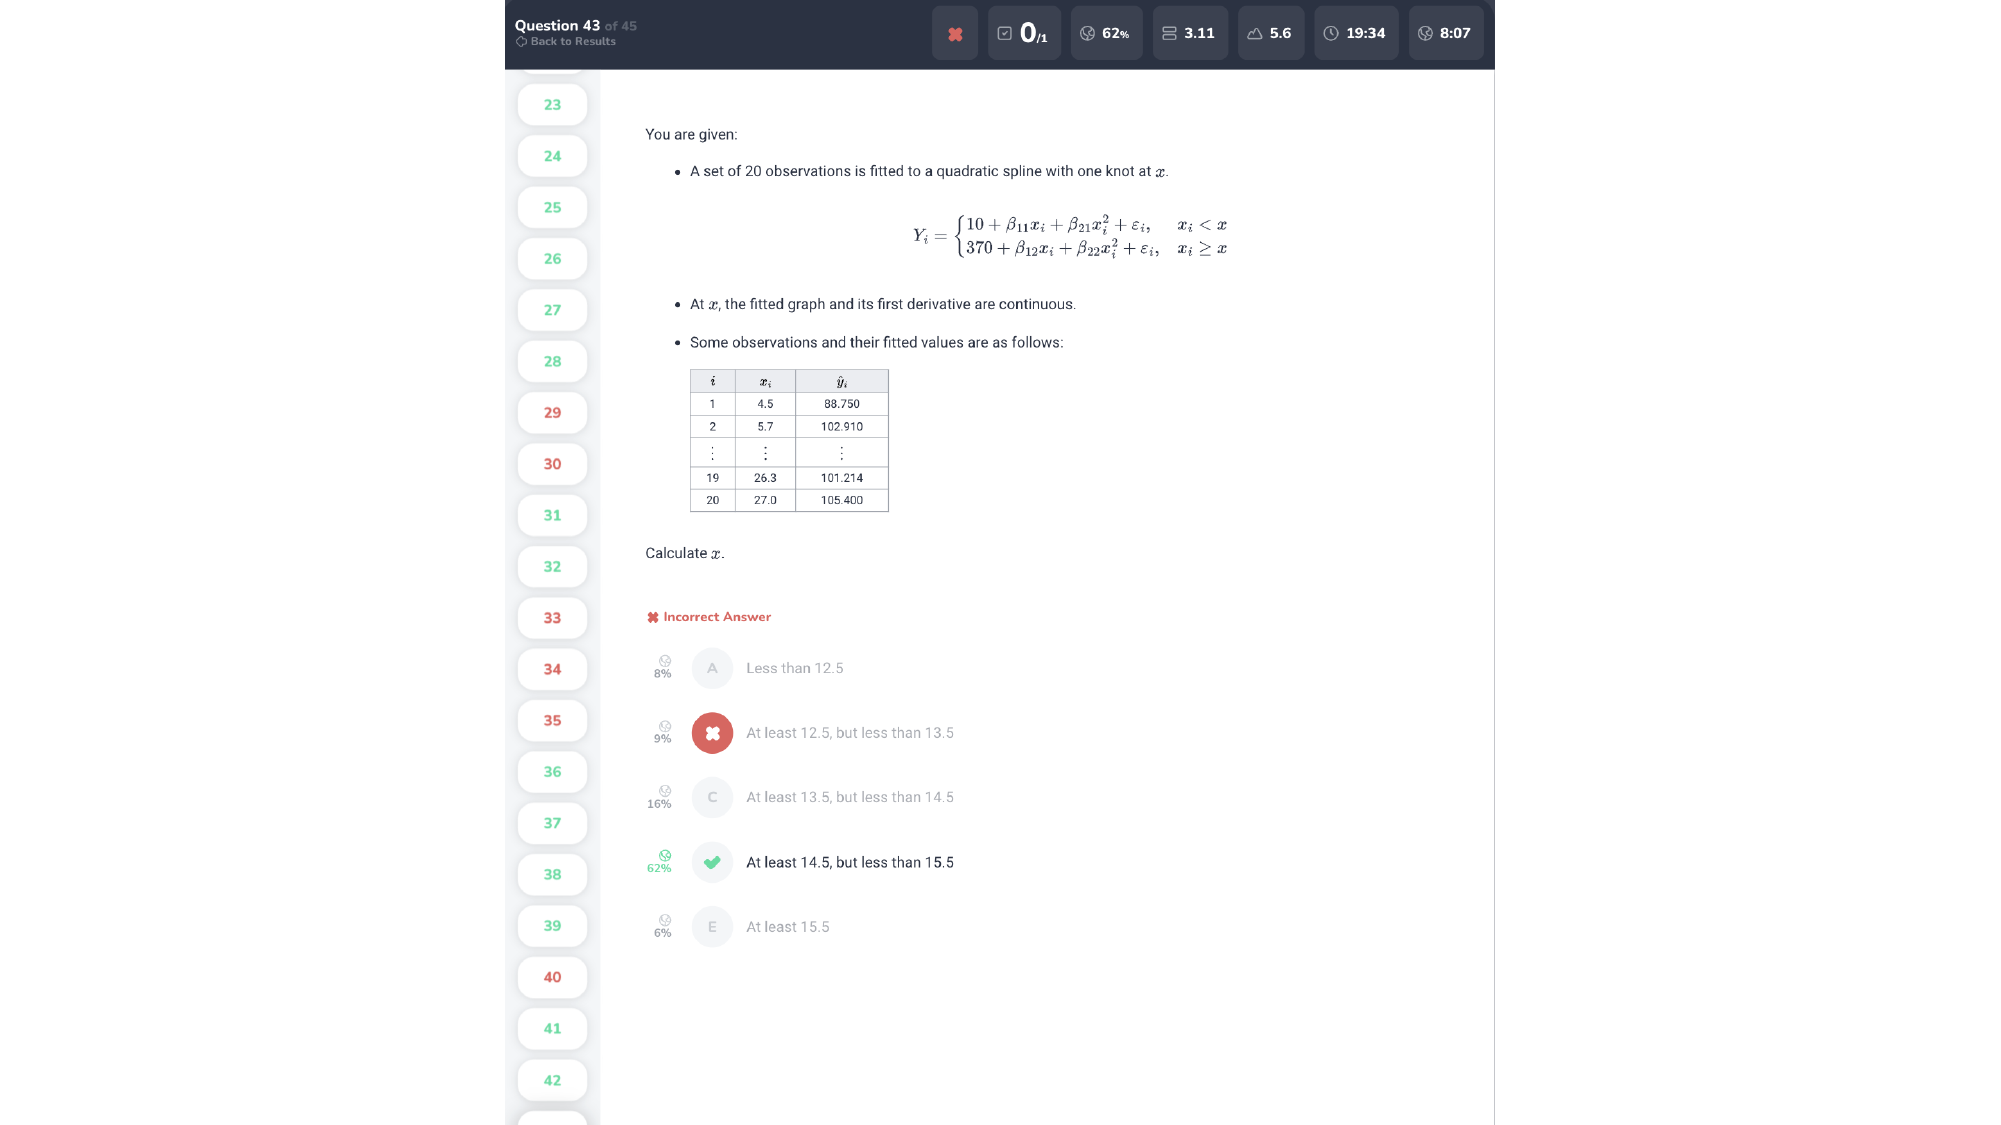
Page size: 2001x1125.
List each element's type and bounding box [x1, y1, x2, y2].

picture [504, 0, 1496, 1125]
